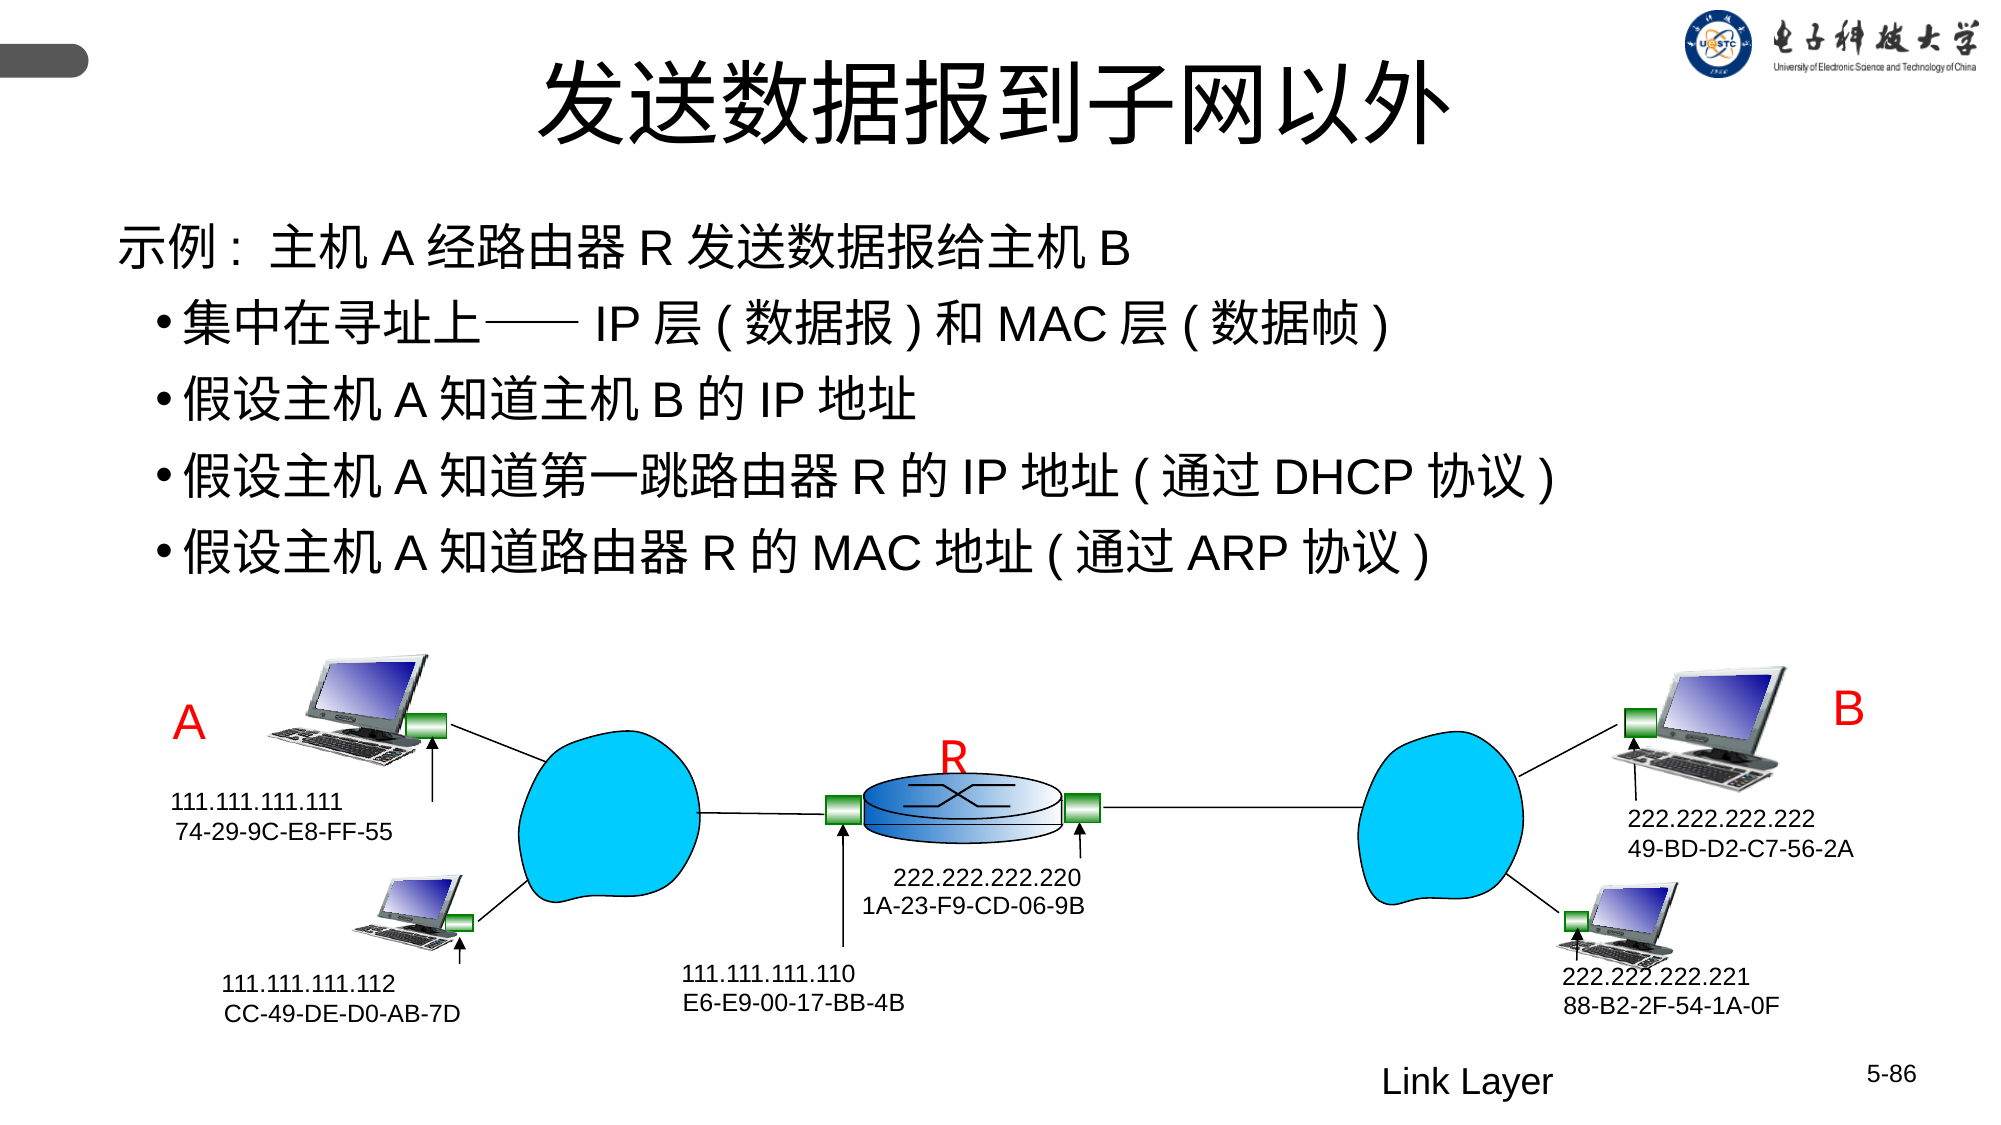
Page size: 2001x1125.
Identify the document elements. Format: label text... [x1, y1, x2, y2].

footer Link Layer [1366, 1050, 1852, 1125]
list 示例: 主机A经路由器R发送数据报给主机B 集中在寻址上——IP层(数据报)和MAC层(数据帧) 假设主机A知道主机B的IP地址 假设主机A知道第一跳路由器R的IP地址(通过DHCP协议) 假设主机A知道路由器R的MAC地址(通过ARP协议) [102, 201, 2000, 572]
slide_number 5- [1852, 1050, 2000, 1125]
picture [1685, 10, 1979, 51]
title 发送数据报到子网以外 [0, 51, 1989, 239]
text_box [155, 649, 1881, 1036]
